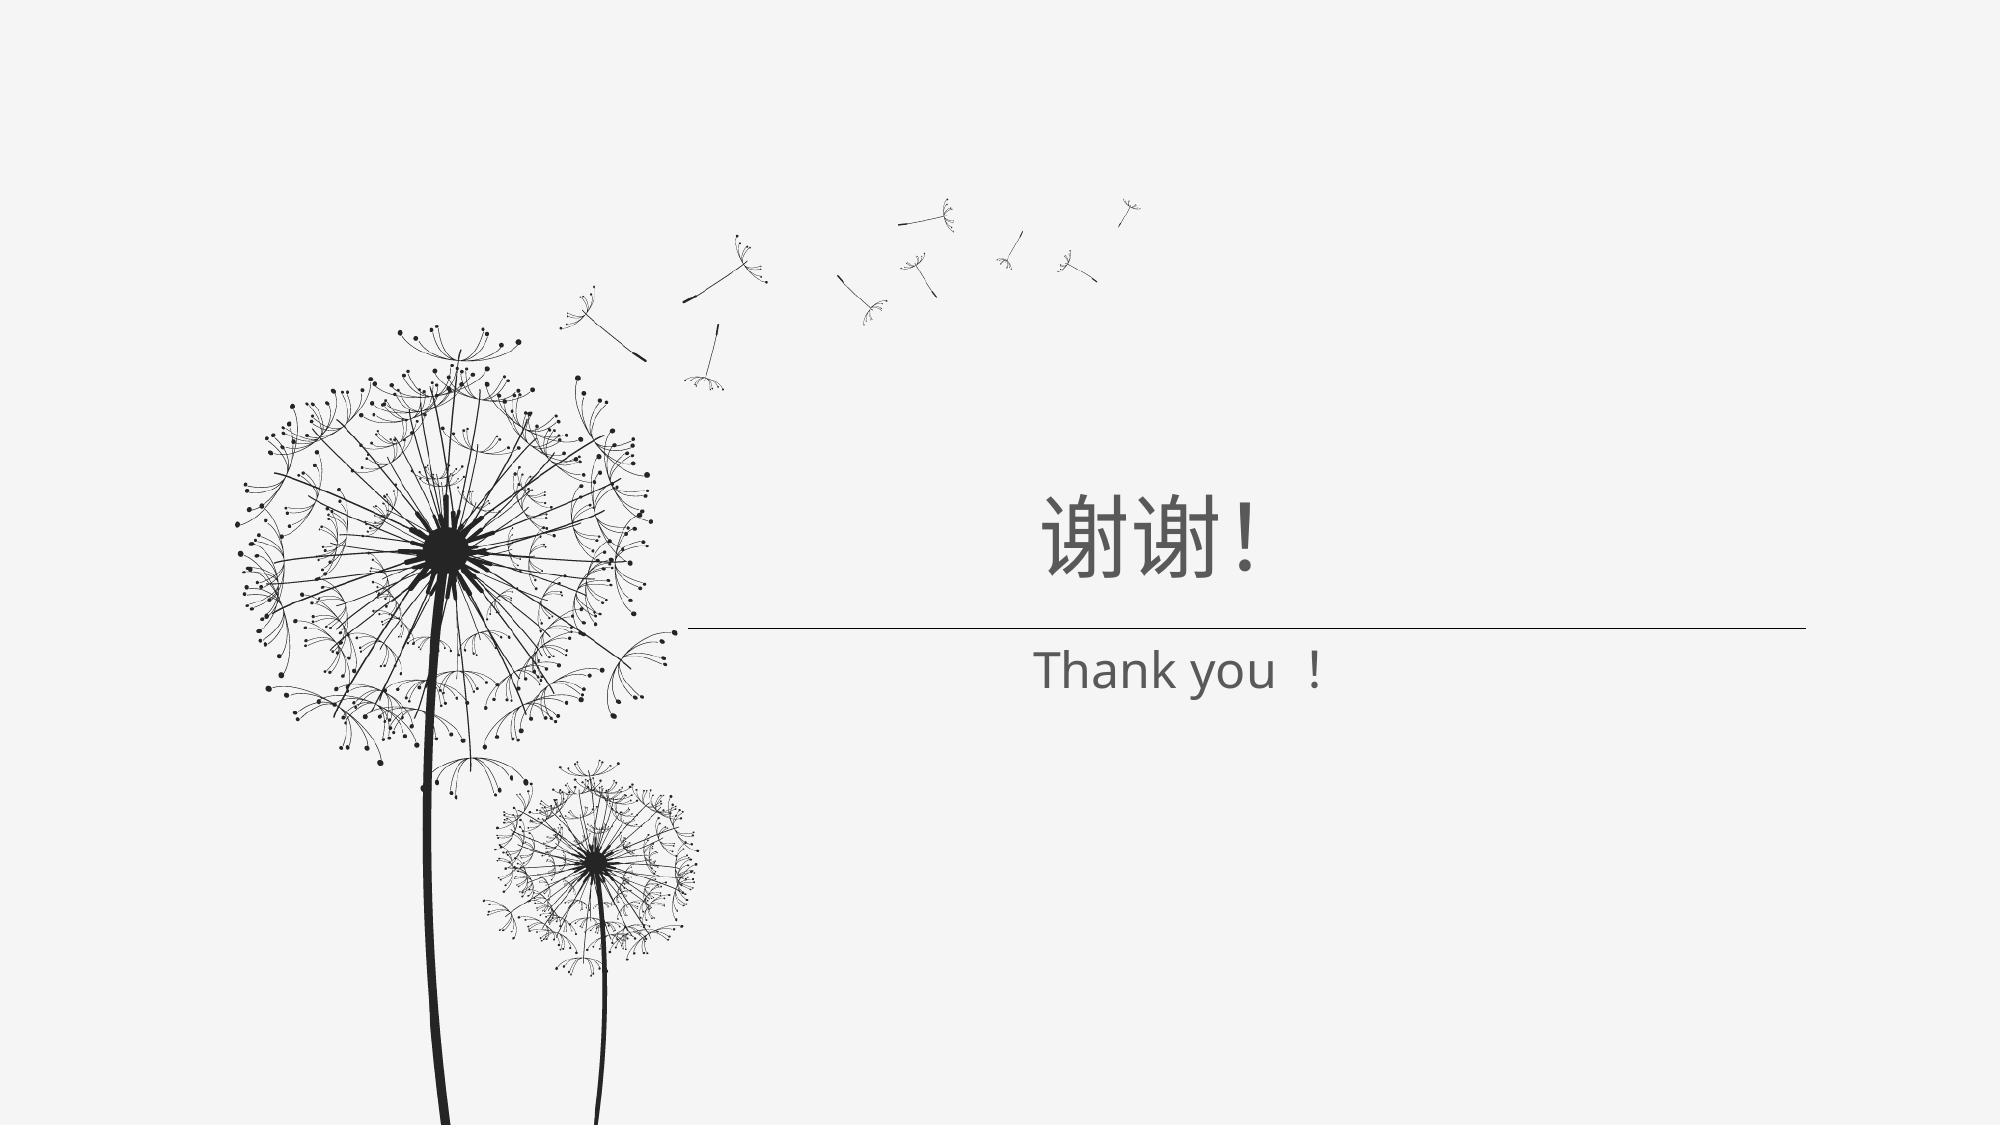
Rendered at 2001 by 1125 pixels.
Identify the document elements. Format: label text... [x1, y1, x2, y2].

picture [209, 160, 1174, 1125]
text_box 谢谢！ [1177, 472, 1330, 597]
text_box Thank you ！ [1177, 637, 1368, 706]
